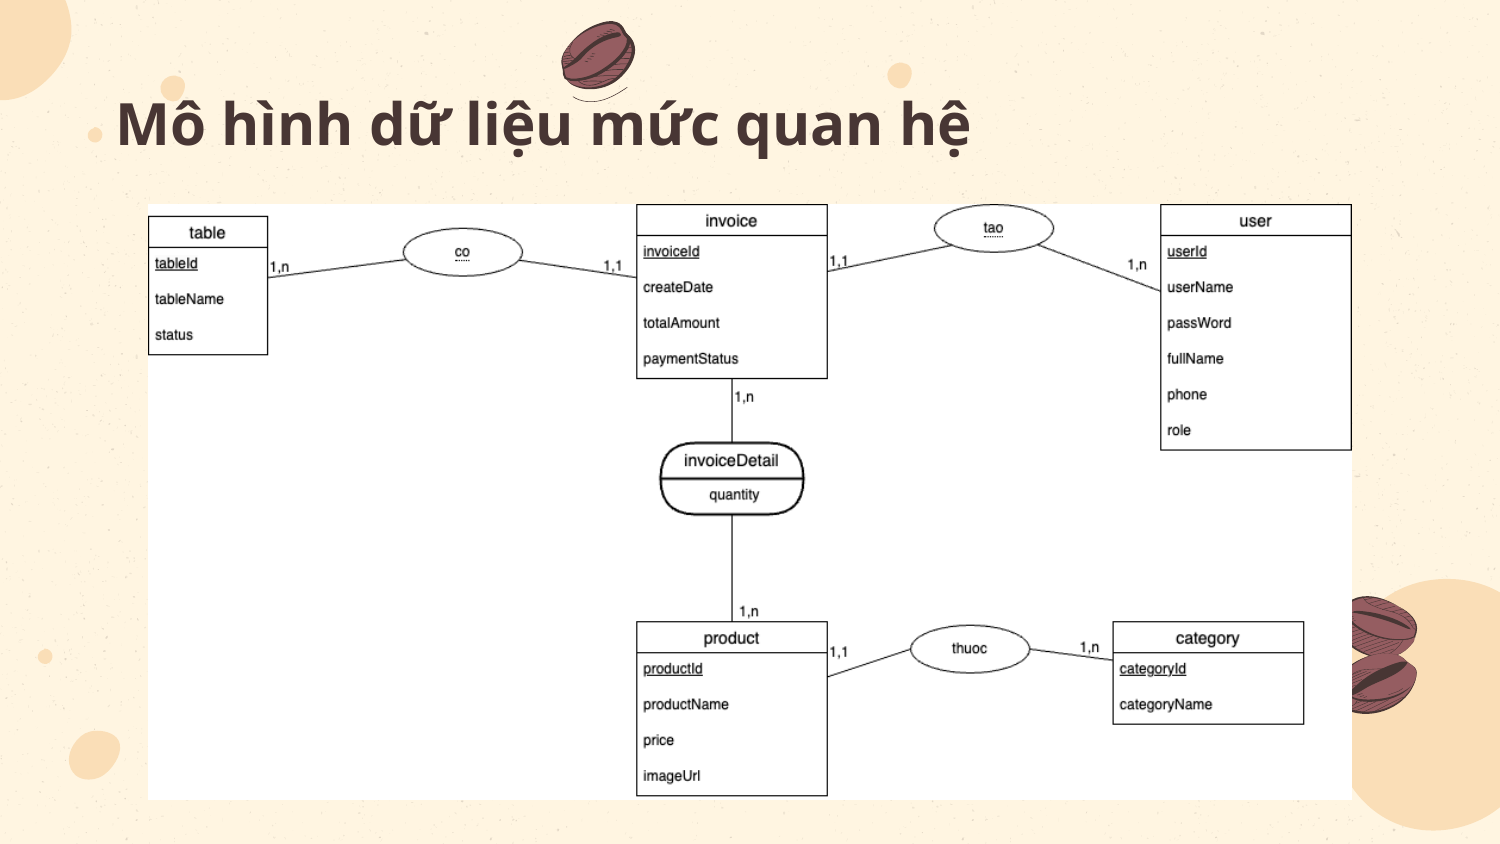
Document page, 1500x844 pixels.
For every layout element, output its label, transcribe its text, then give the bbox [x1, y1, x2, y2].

title Mô hình dữ liệu mức quan hệ [100, 76, 1156, 169]
picture [0, 0, 1500, 844]
